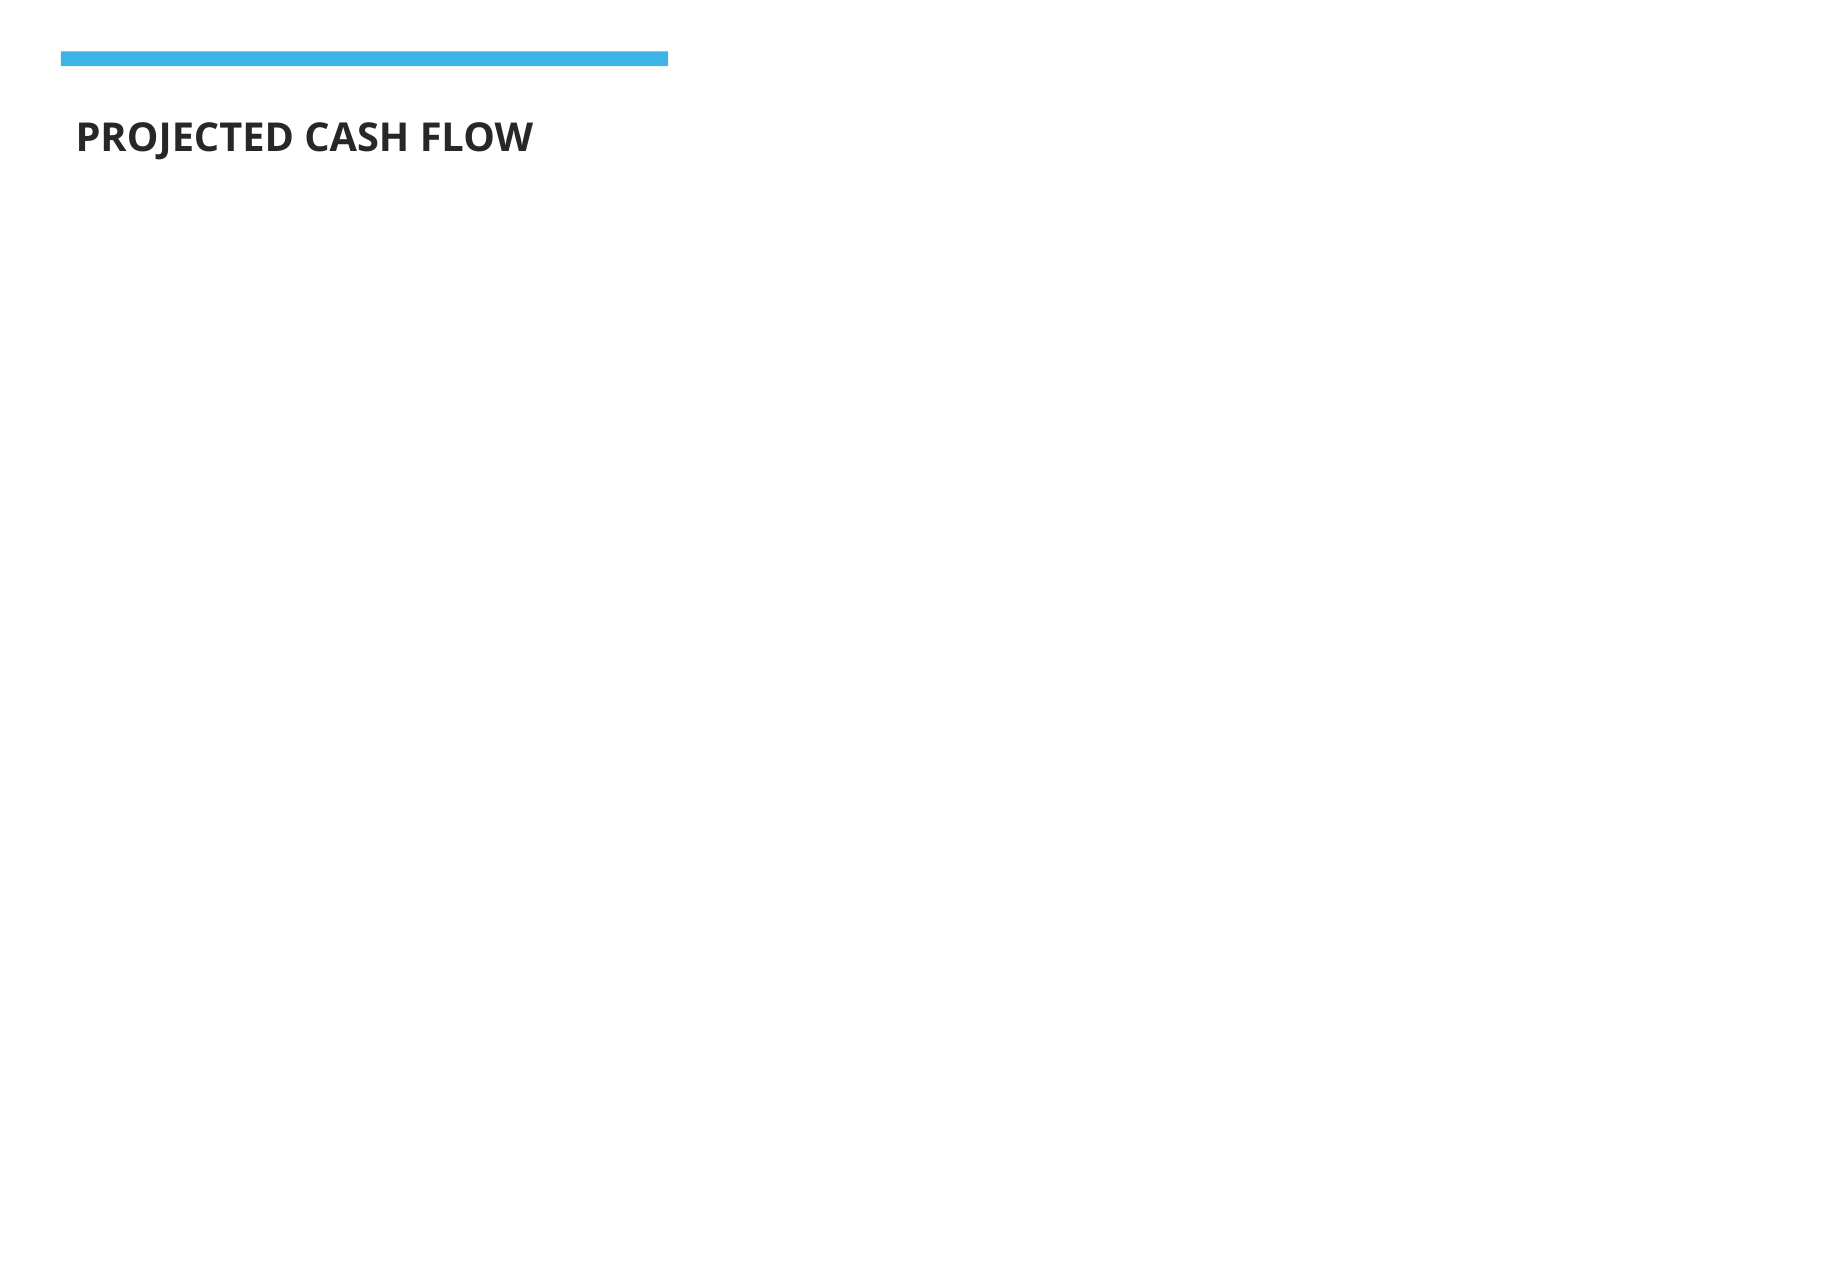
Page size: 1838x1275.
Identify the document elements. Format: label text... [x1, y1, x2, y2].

text_box [60, 51, 669, 67]
text_box PROJECTED CASH FLOW [60, 103, 1633, 167]
